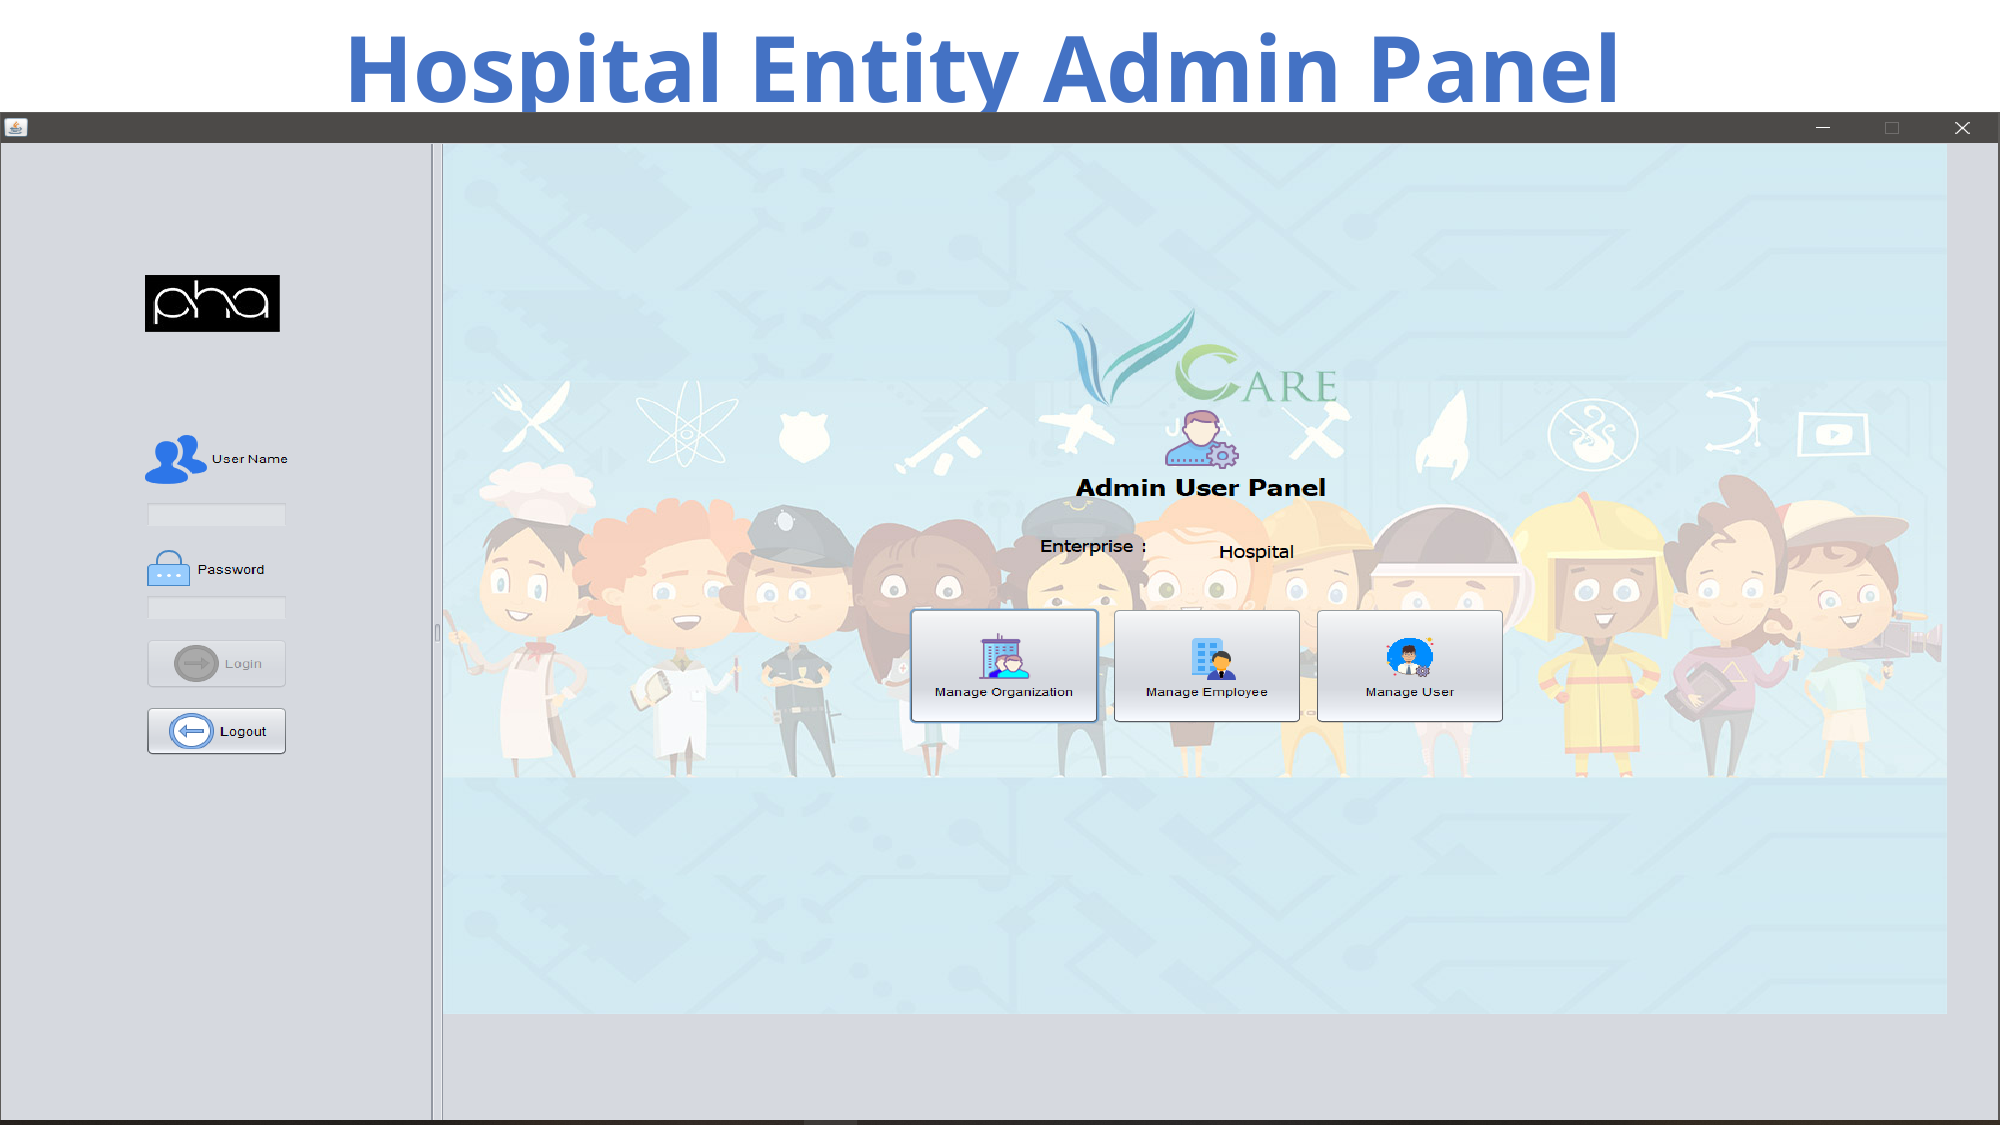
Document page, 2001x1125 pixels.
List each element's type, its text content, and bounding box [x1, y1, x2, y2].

picture [0, 112, 2000, 1125]
title Hospital Entity Admin Panel [103, 0, 1863, 112]
